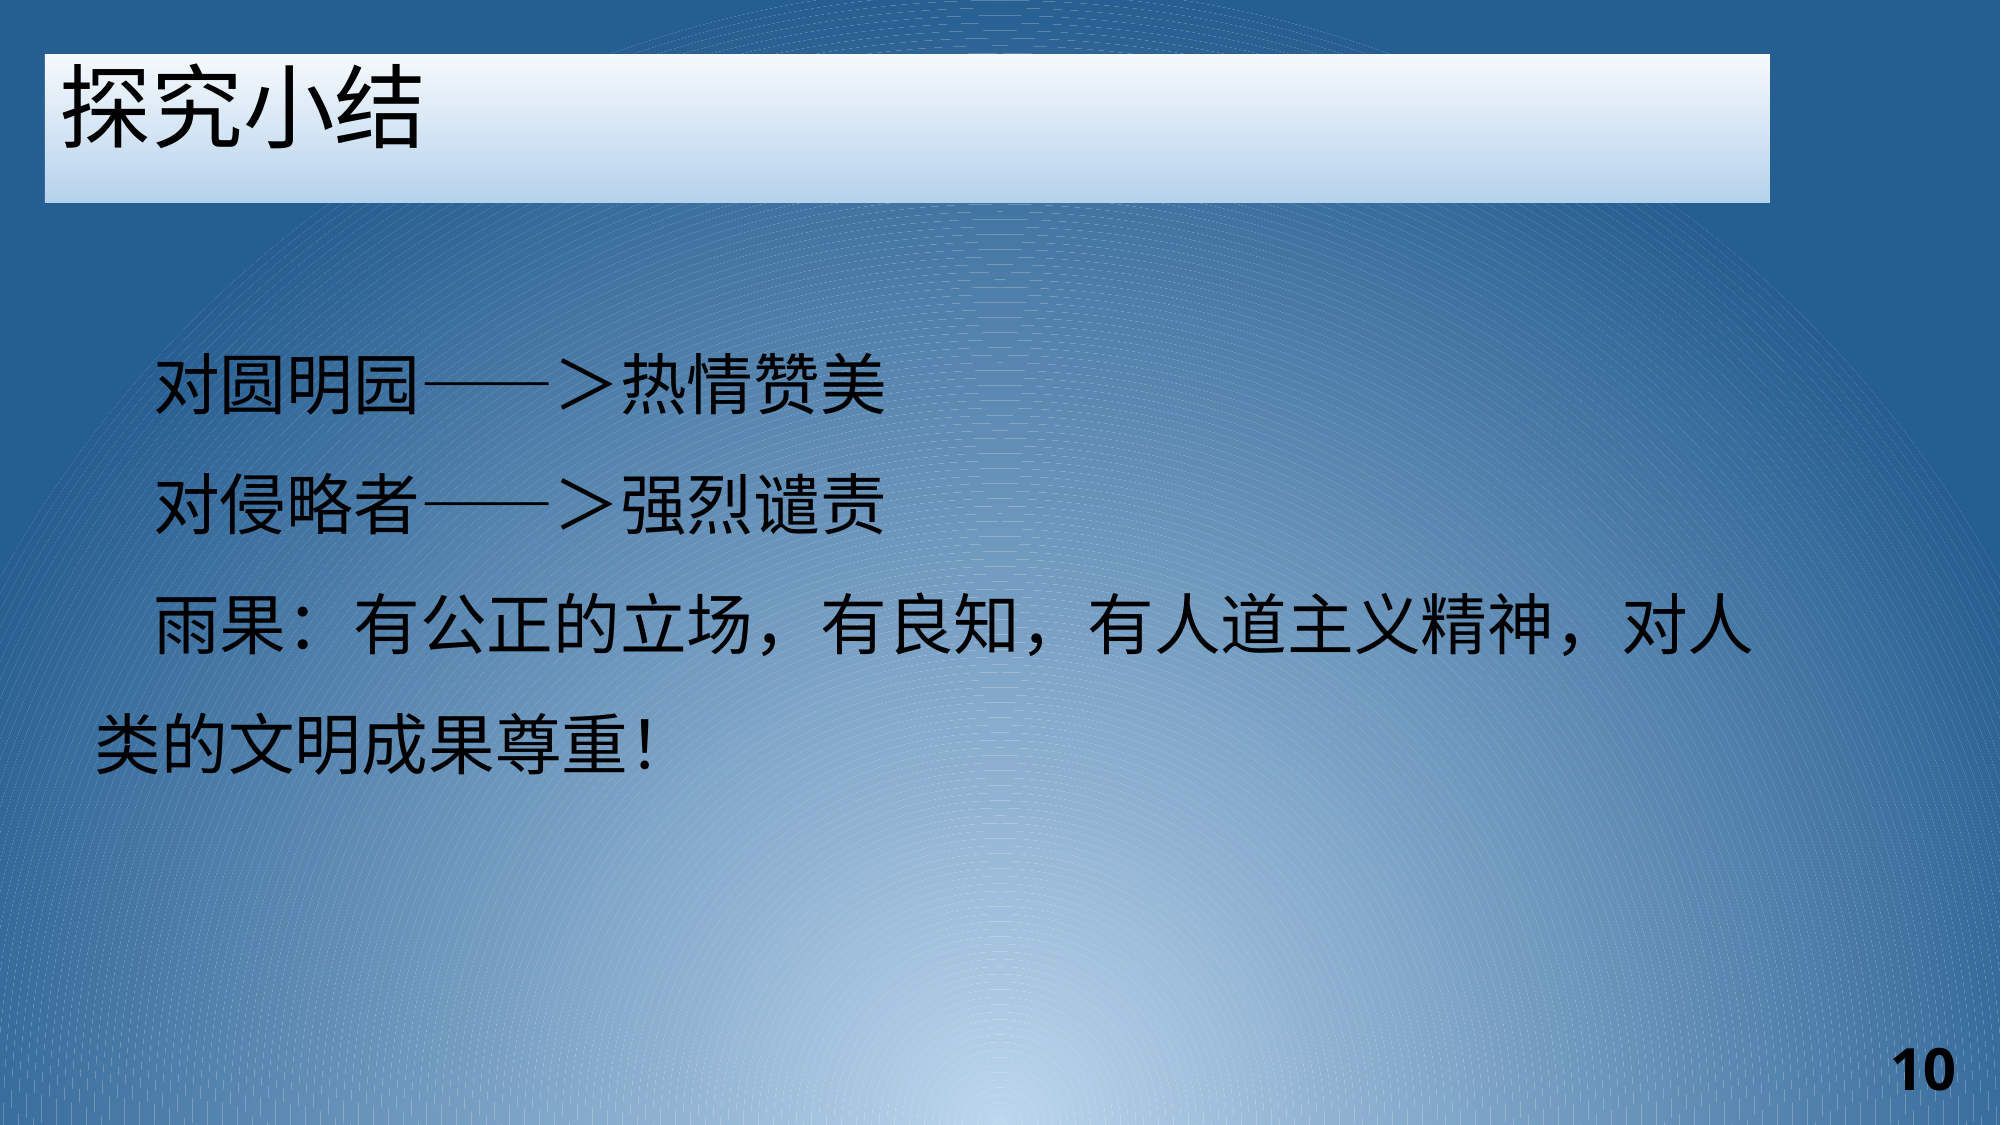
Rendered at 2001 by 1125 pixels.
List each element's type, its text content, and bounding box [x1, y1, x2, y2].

text_box 对圆明园——＞热情赞美 对侵略者——＞强烈谴责 雨果：有公正的立场，有良知，有人道主义精神，对人类的文明成果尊重！ [79, 295, 1805, 791]
text_box 10 [1874, 1024, 1994, 1110]
text_box 探究小结 [44, 54, 1770, 203]
